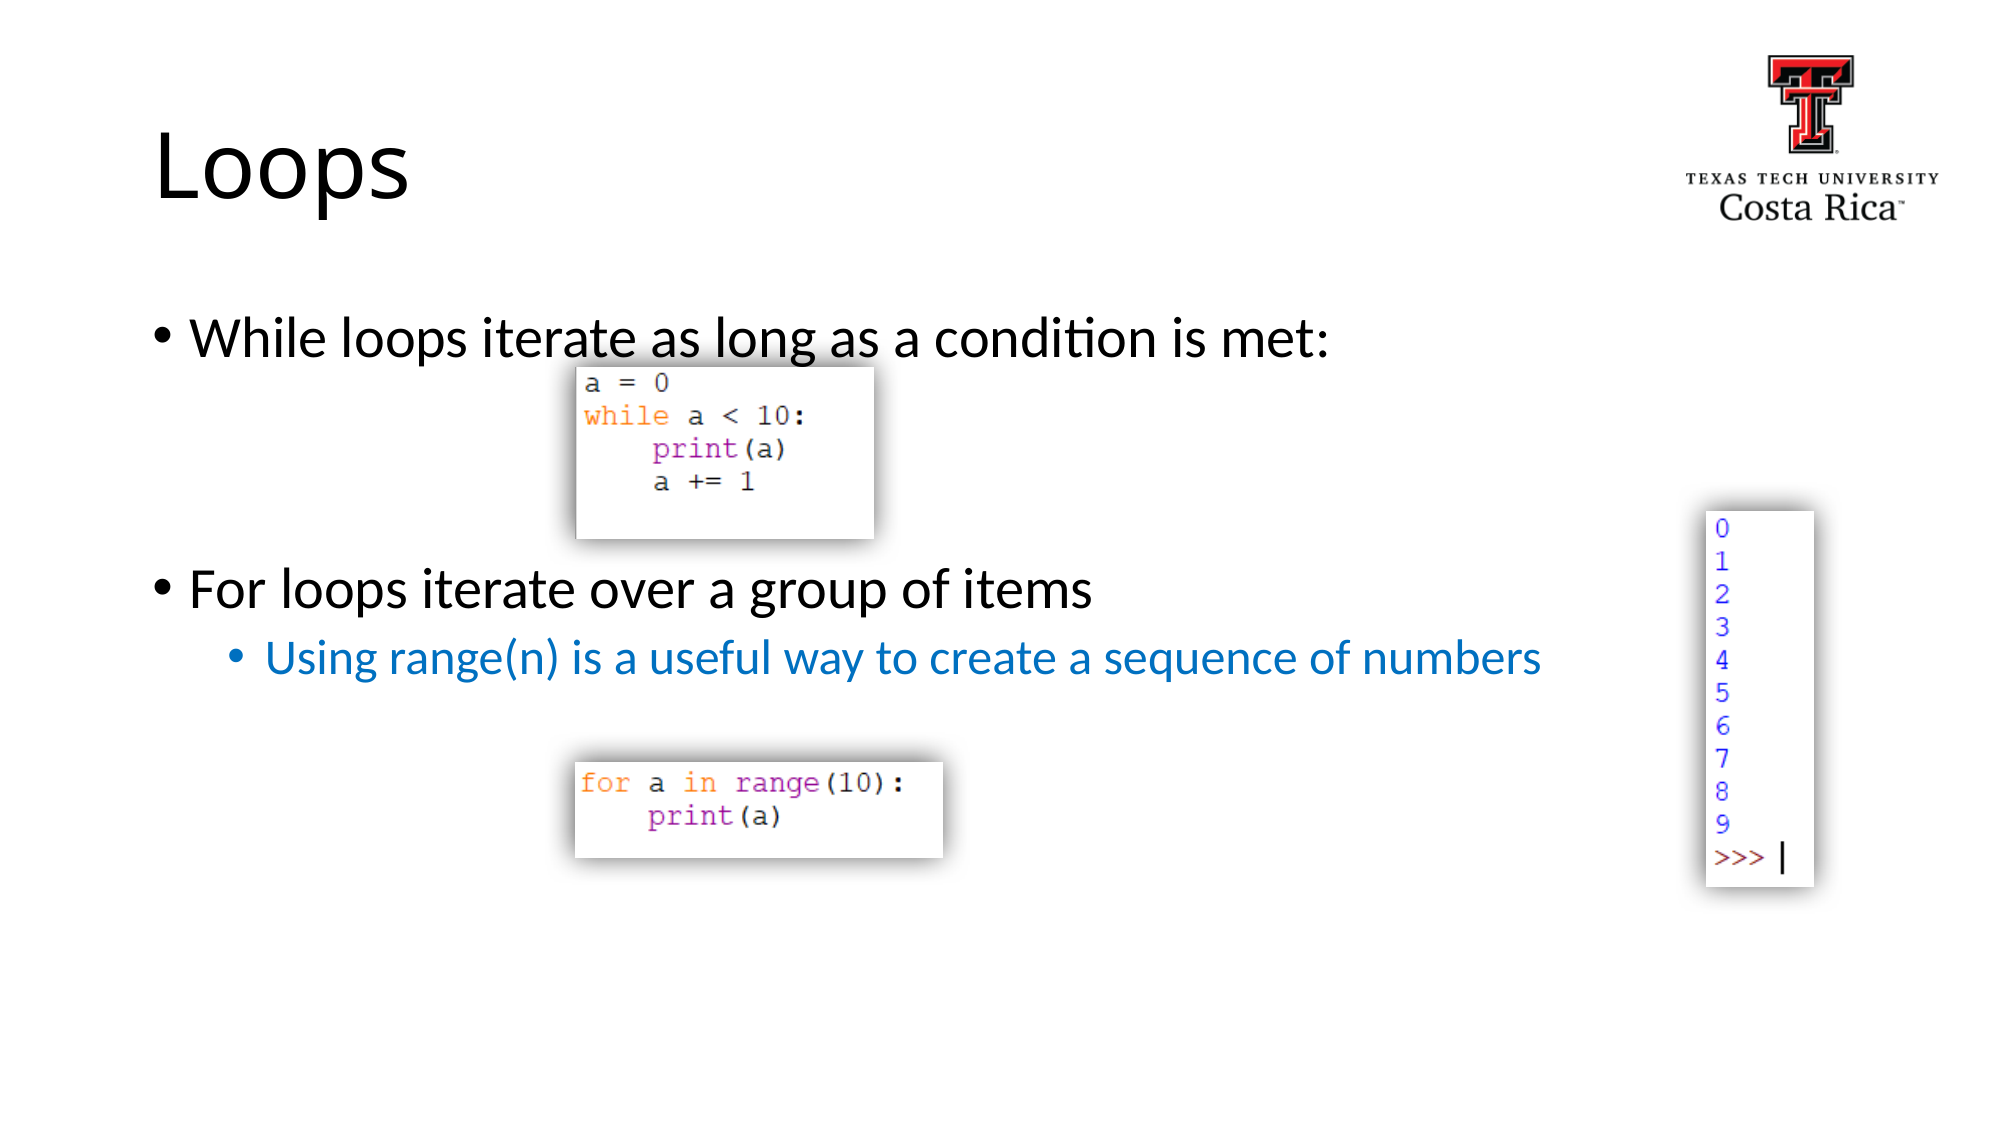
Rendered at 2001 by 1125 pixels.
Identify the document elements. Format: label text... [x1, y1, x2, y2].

title Loops [137, 59, 1863, 278]
picture [1706, 511, 1814, 887]
list While loops iterate as long as a condition is met: For loops iterate over a group of items Using range(n) is a useful way to create a sequence of numbers [137, 299, 1863, 1014]
picture [574, 762, 943, 858]
picture [574, 366, 874, 539]
picture [1664, 30, 1964, 251]
